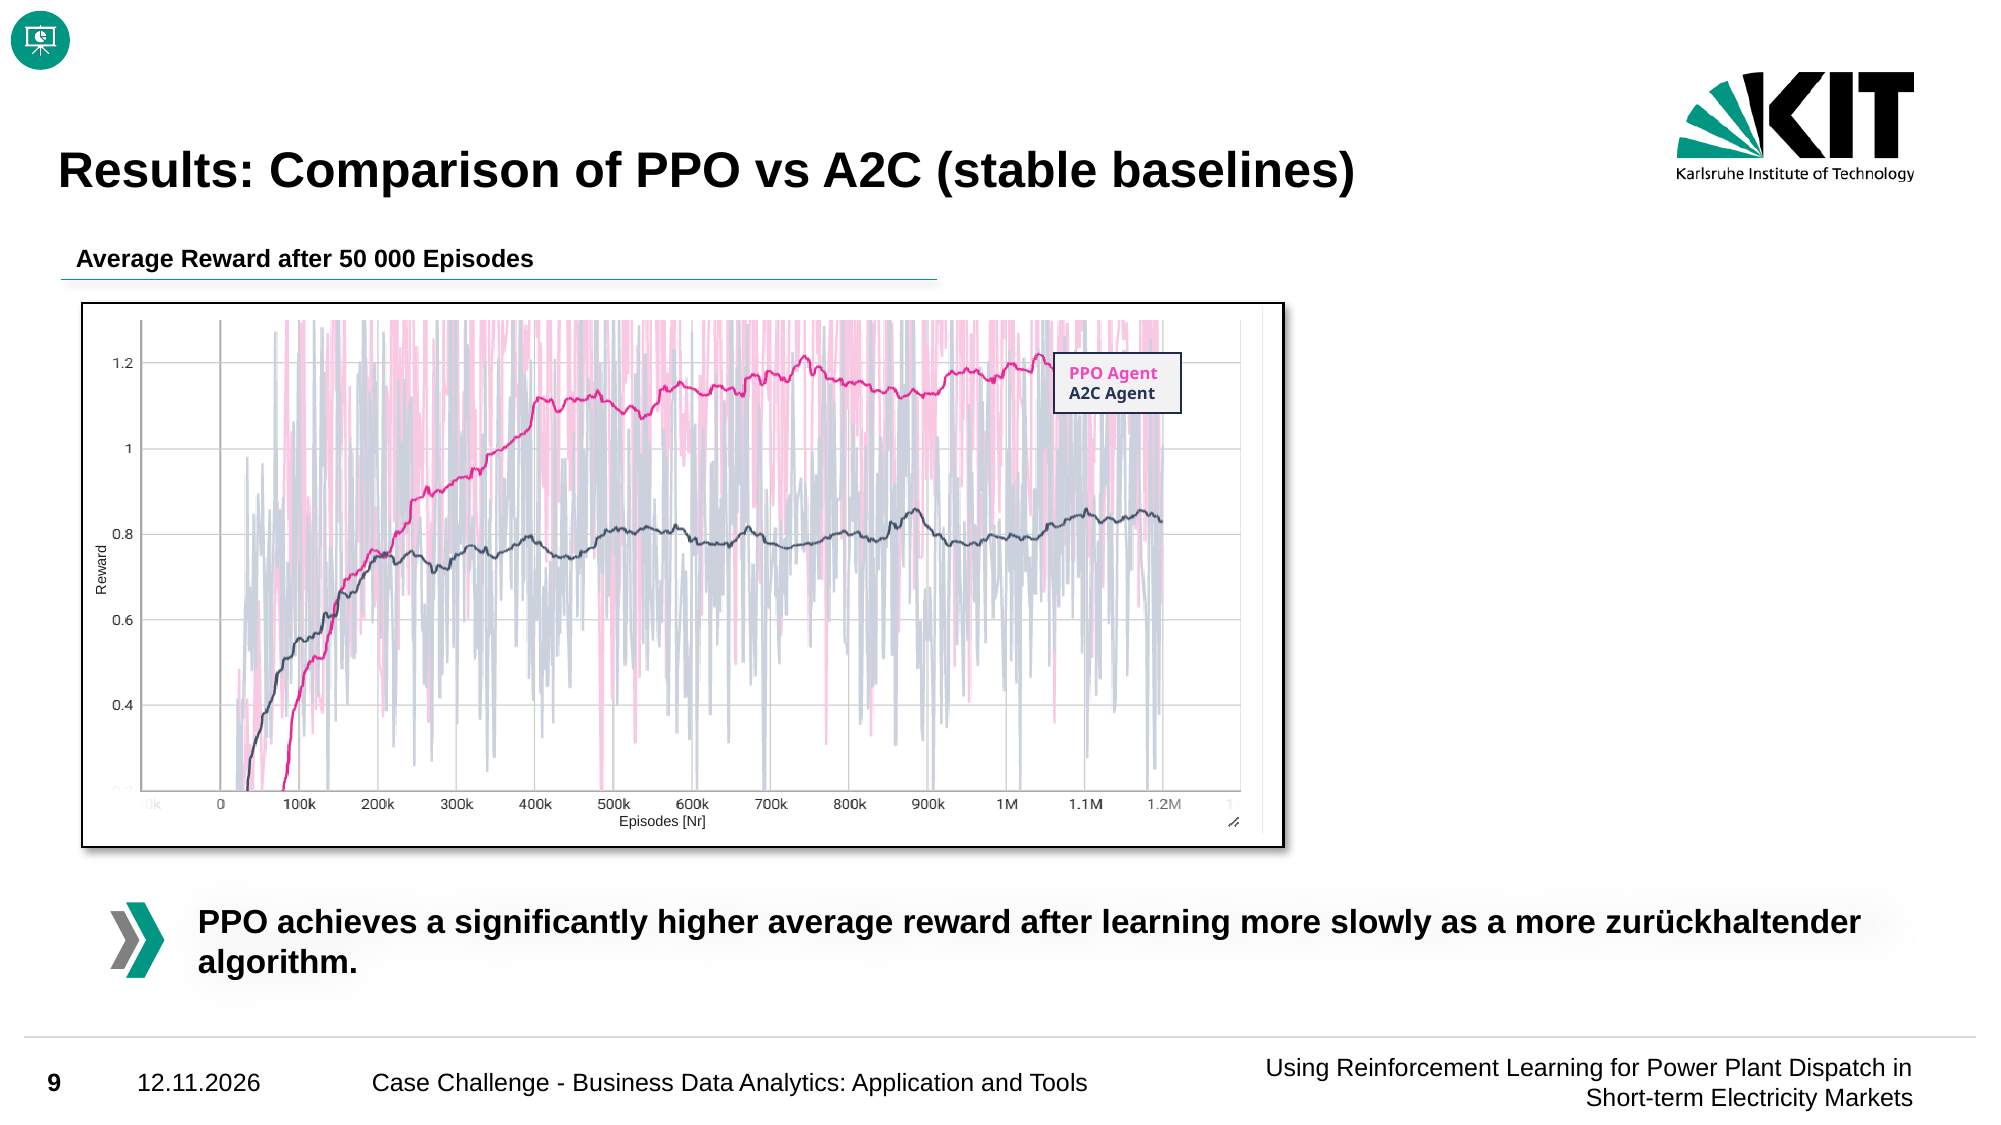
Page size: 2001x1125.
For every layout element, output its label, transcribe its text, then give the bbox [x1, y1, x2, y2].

text_box Average Reward after 50 000 Episodes [60, 227, 938, 279]
text_box Results: Comparison of PPO vs A2C (stable baselines) [57, 72, 1561, 199]
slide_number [137, 1038, 362, 1125]
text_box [108, 901, 166, 979]
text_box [10, 10, 70, 70]
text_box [59, 303, 1284, 862]
slide_number 9 [47, 1038, 119, 1125]
text_box Average Reward after 50 000 Episodes [60, 280, 938, 288]
text_box PPO achieves a significantly higher average reward after learning more slowly as a more zurückhaltender algorithm. [180, 868, 1932, 1012]
picture [1677, 72, 1914, 182]
